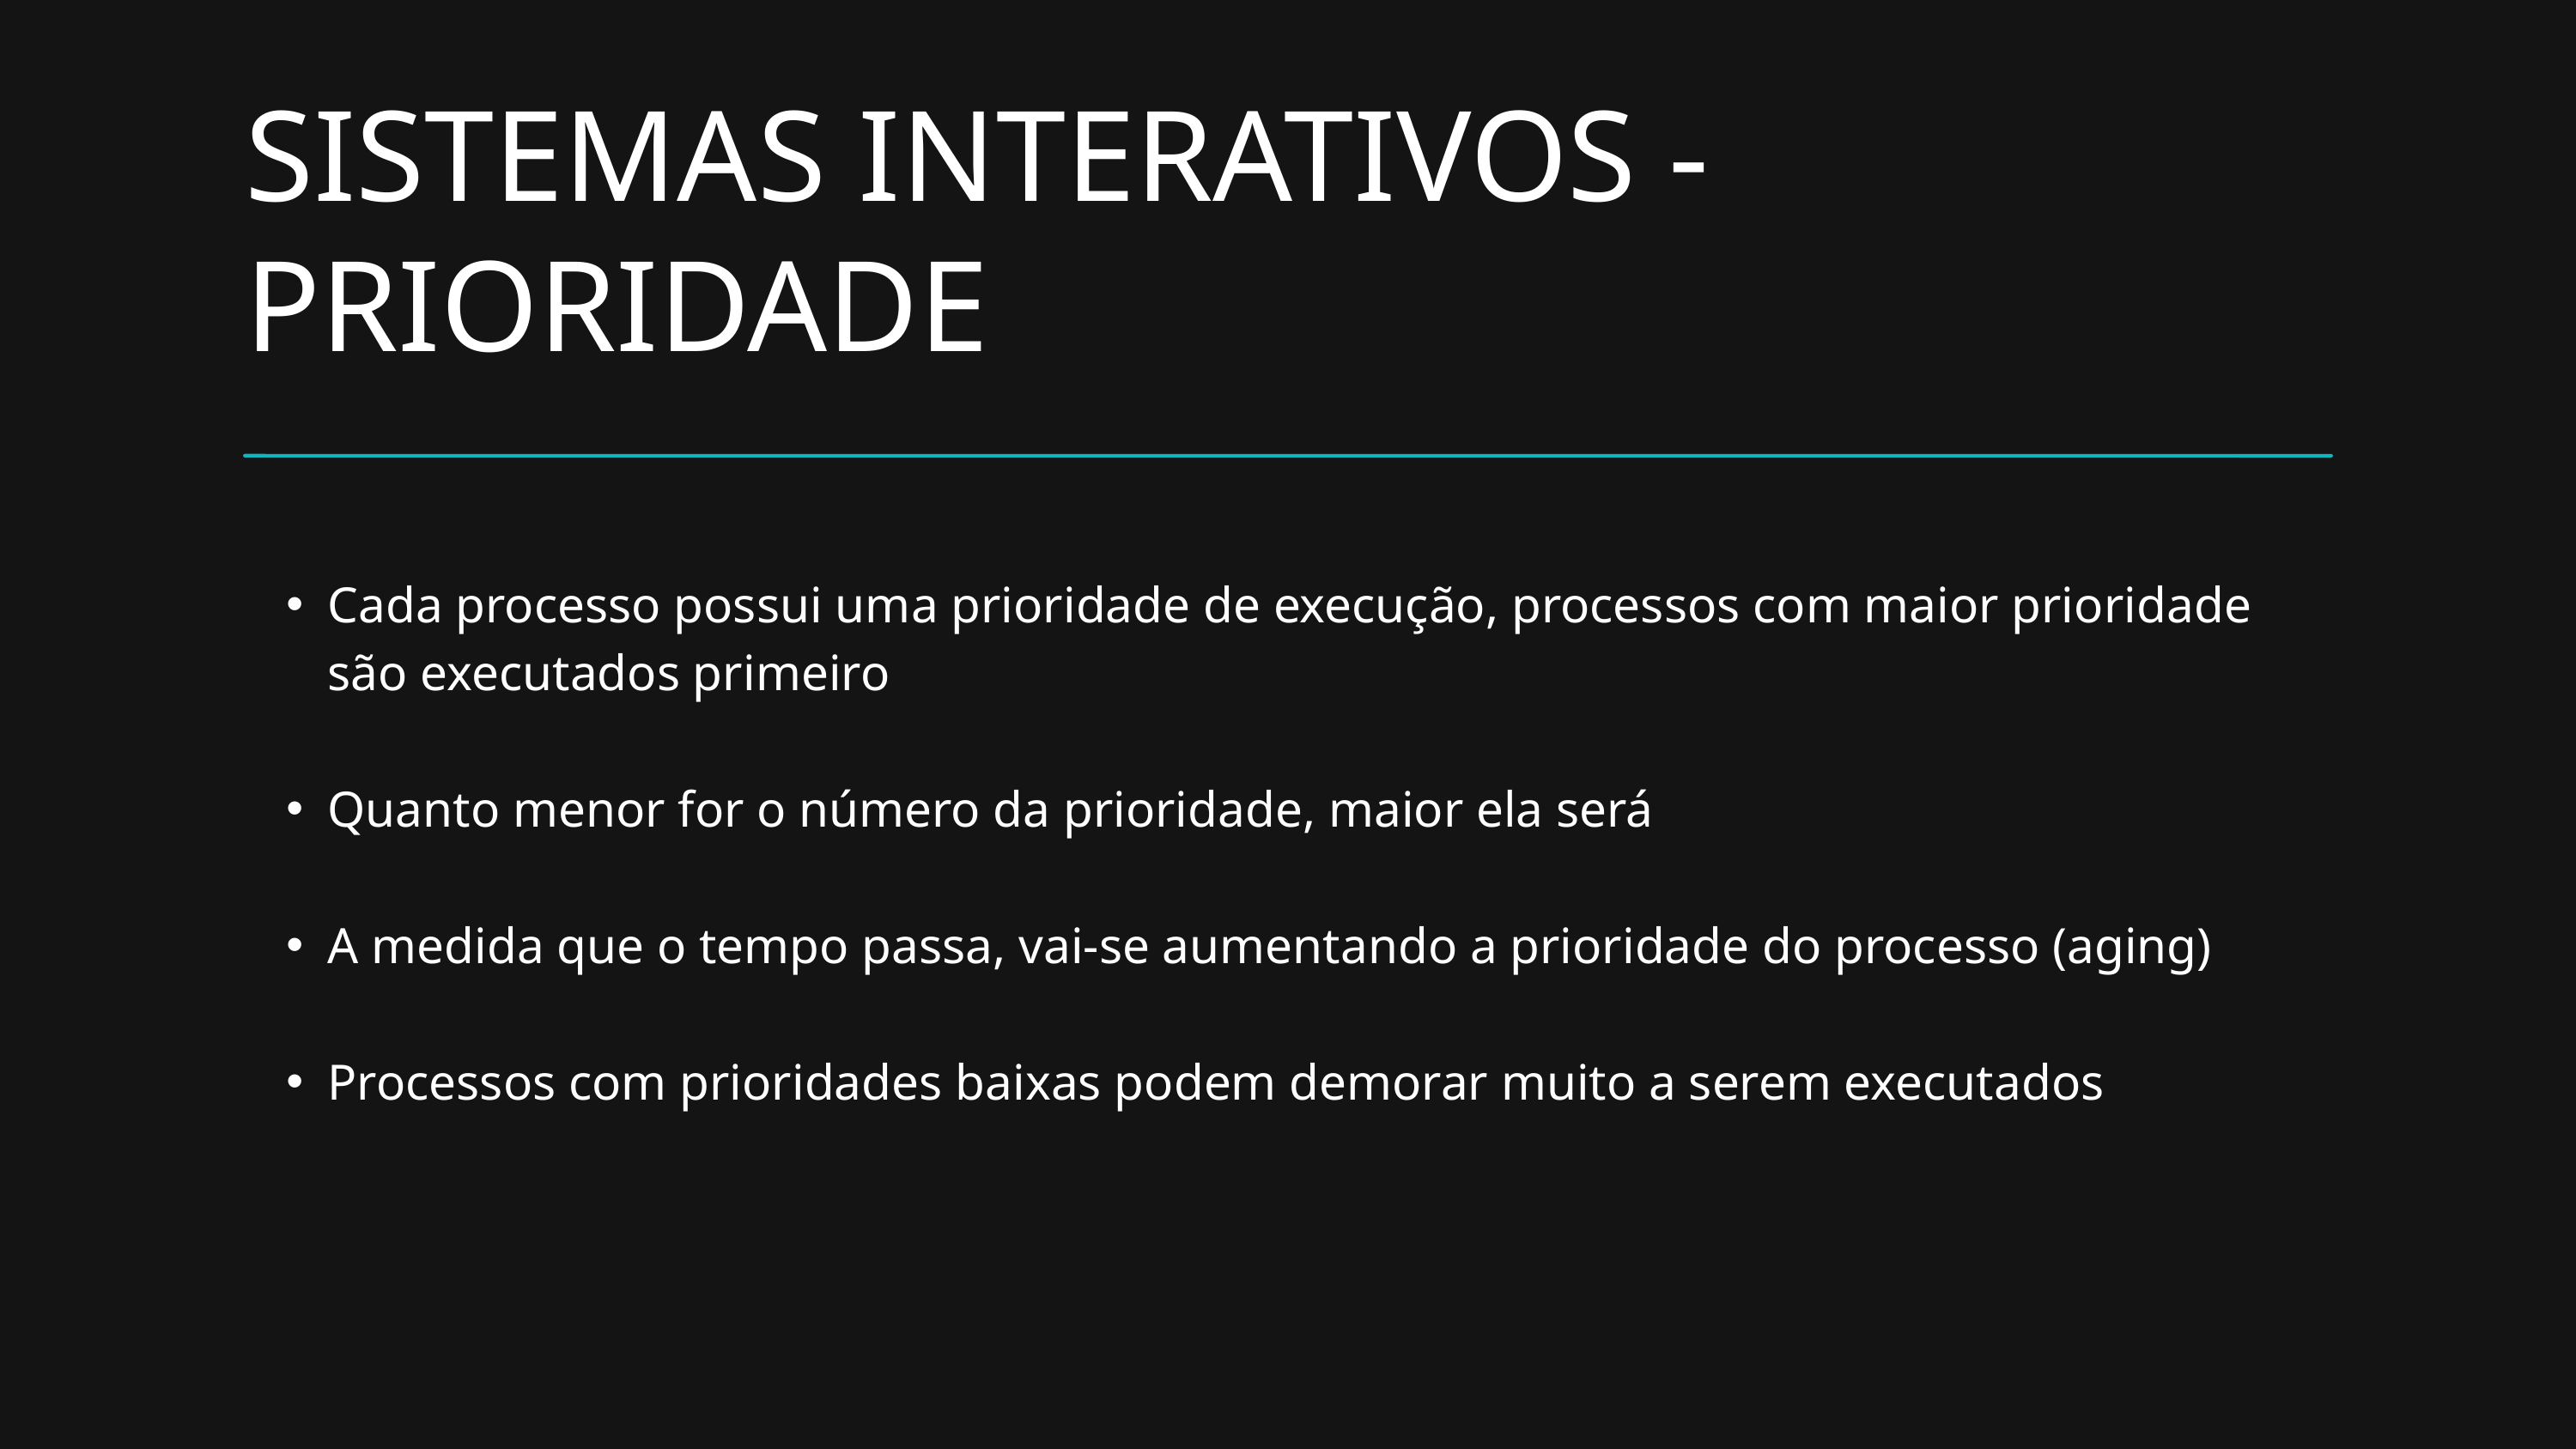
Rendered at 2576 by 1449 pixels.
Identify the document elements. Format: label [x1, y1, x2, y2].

text_box [244, 77, 2331, 1173]
